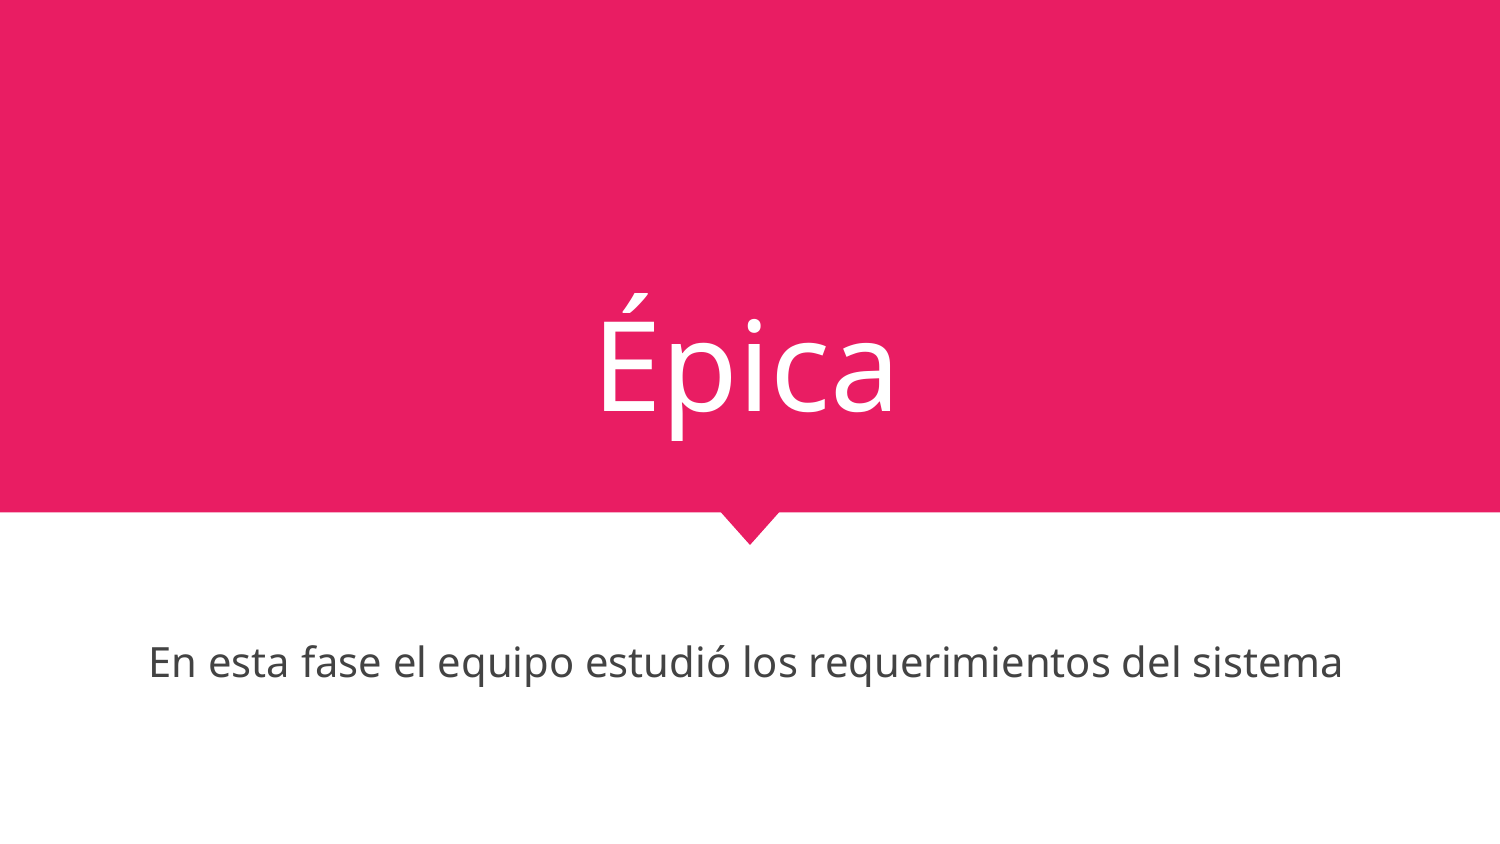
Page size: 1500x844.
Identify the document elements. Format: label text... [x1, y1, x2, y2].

subtitle En esta fase el equipo estudió los requerimientos del sistema [67, 557, 1427, 765]
title Épica [67, 105, 1427, 452]
